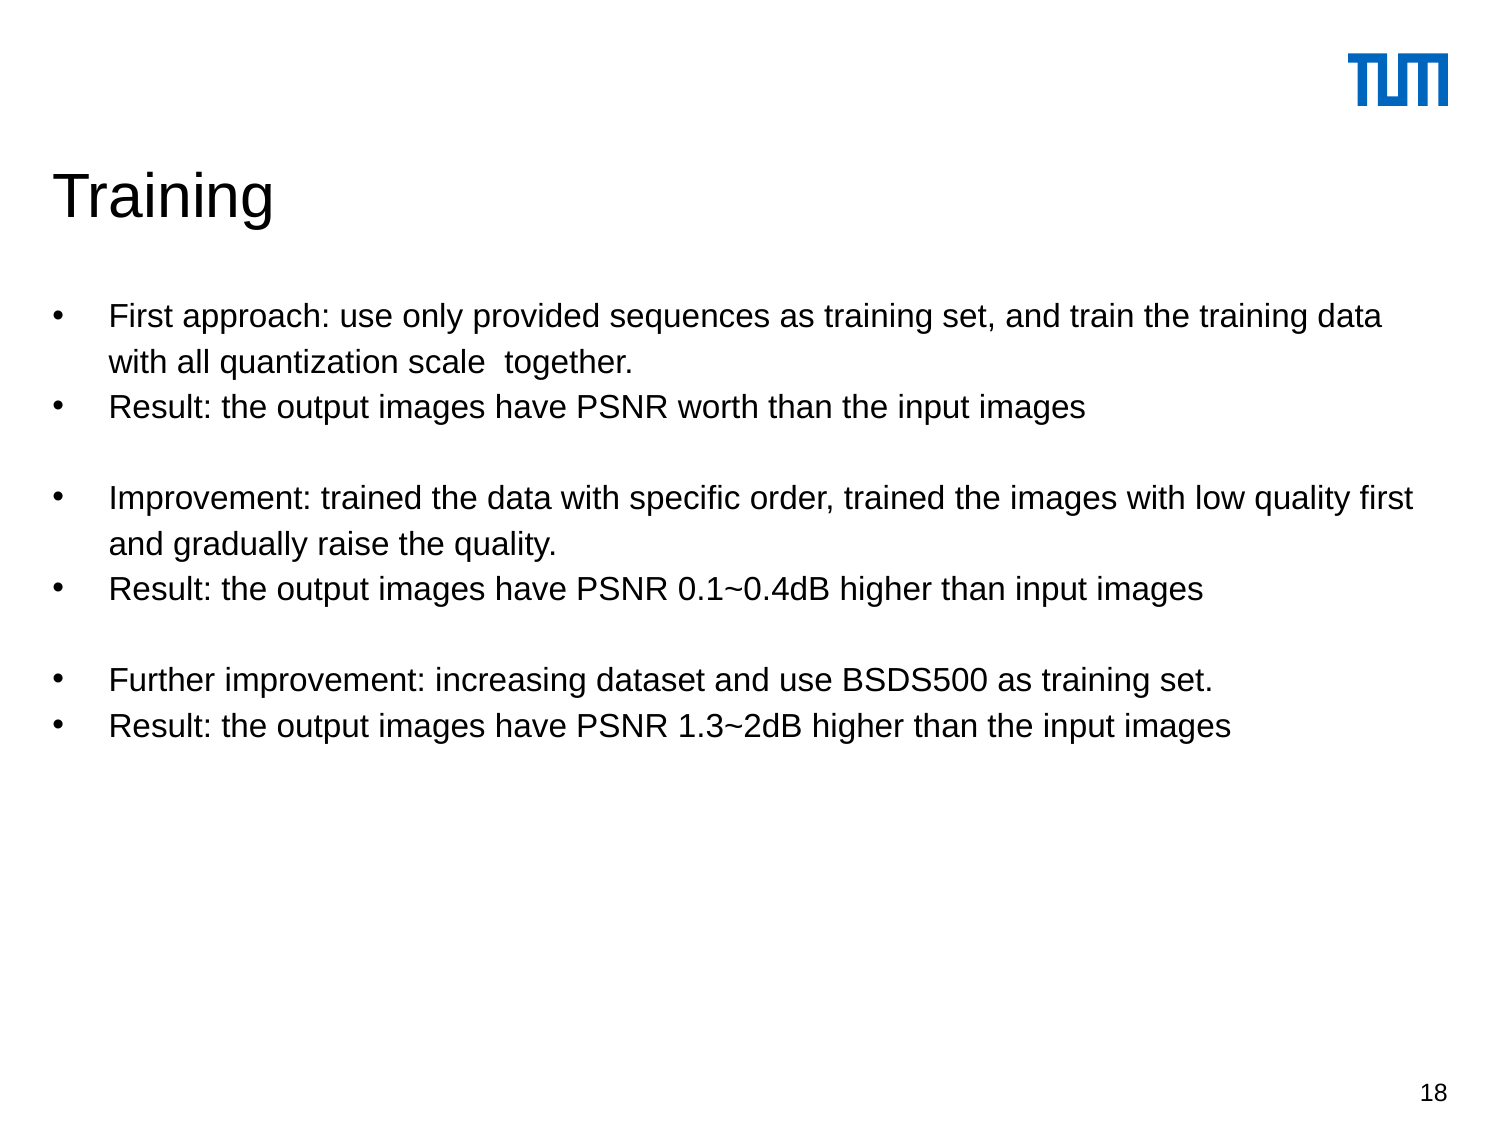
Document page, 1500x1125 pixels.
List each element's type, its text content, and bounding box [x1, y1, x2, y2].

title Training [52, 162, 1449, 231]
list First approach: use only provided sequences as training set, and train the training data with all quantization scale together. Result: the output images have PSNR worth than the input images Improvement: trained the data with specific order, trained the images with low quality first and gradually raise the quality. Result: the output images have PSNR 0.1~0.4dB higher than input images Further improvement: increasing dataset and use BSDS500 as training set. Result: the output images have PSNR 1.3~2dB higher than the input images [52, 288, 1449, 1061]
slide_number 18 [1111, 1061, 1448, 1122]
